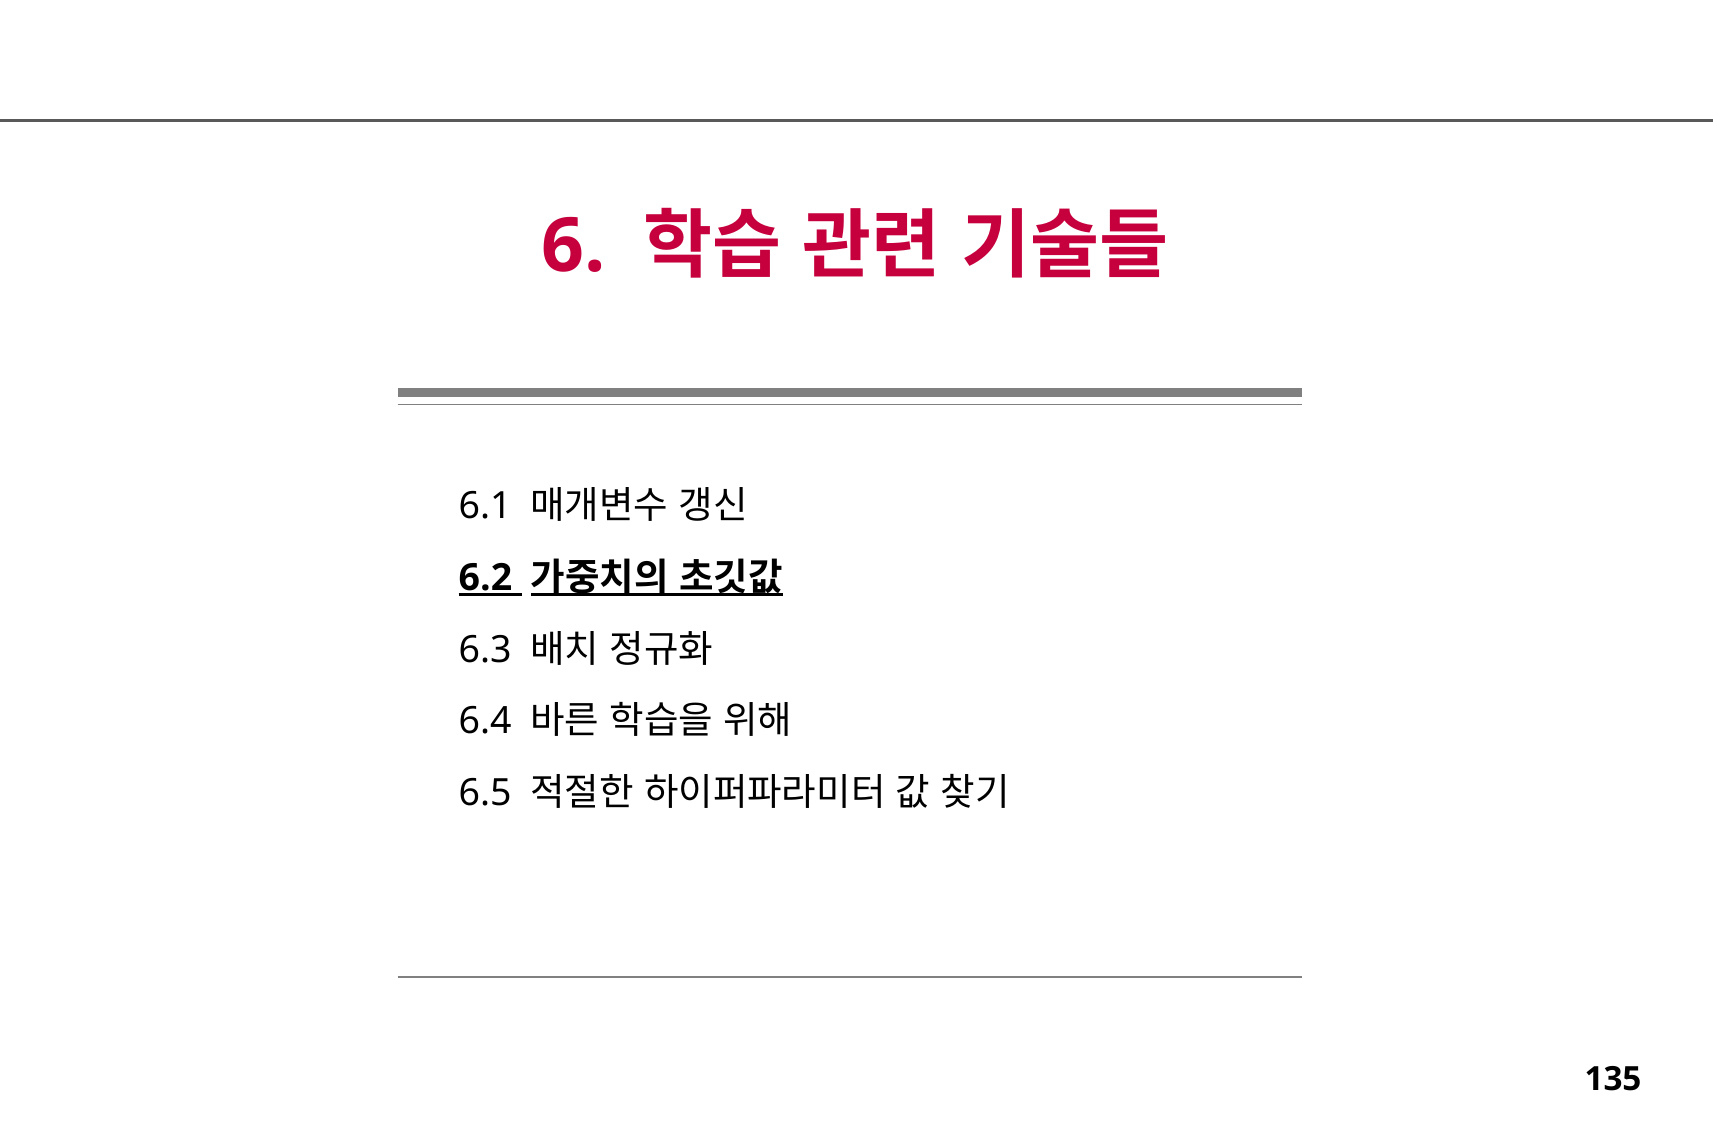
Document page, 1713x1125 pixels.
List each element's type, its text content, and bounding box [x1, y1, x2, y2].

text_box 6. 학습 관련 기술들 [289, 183, 1422, 299]
text_box 6.1 매개변수 갱신 6.2 가중치의 초깃값 6.3 배치 정규화 6.4 바른 학습을 위해 6.5 적절한 하이퍼파라미터 값 찾기 [443, 451, 1299, 821]
